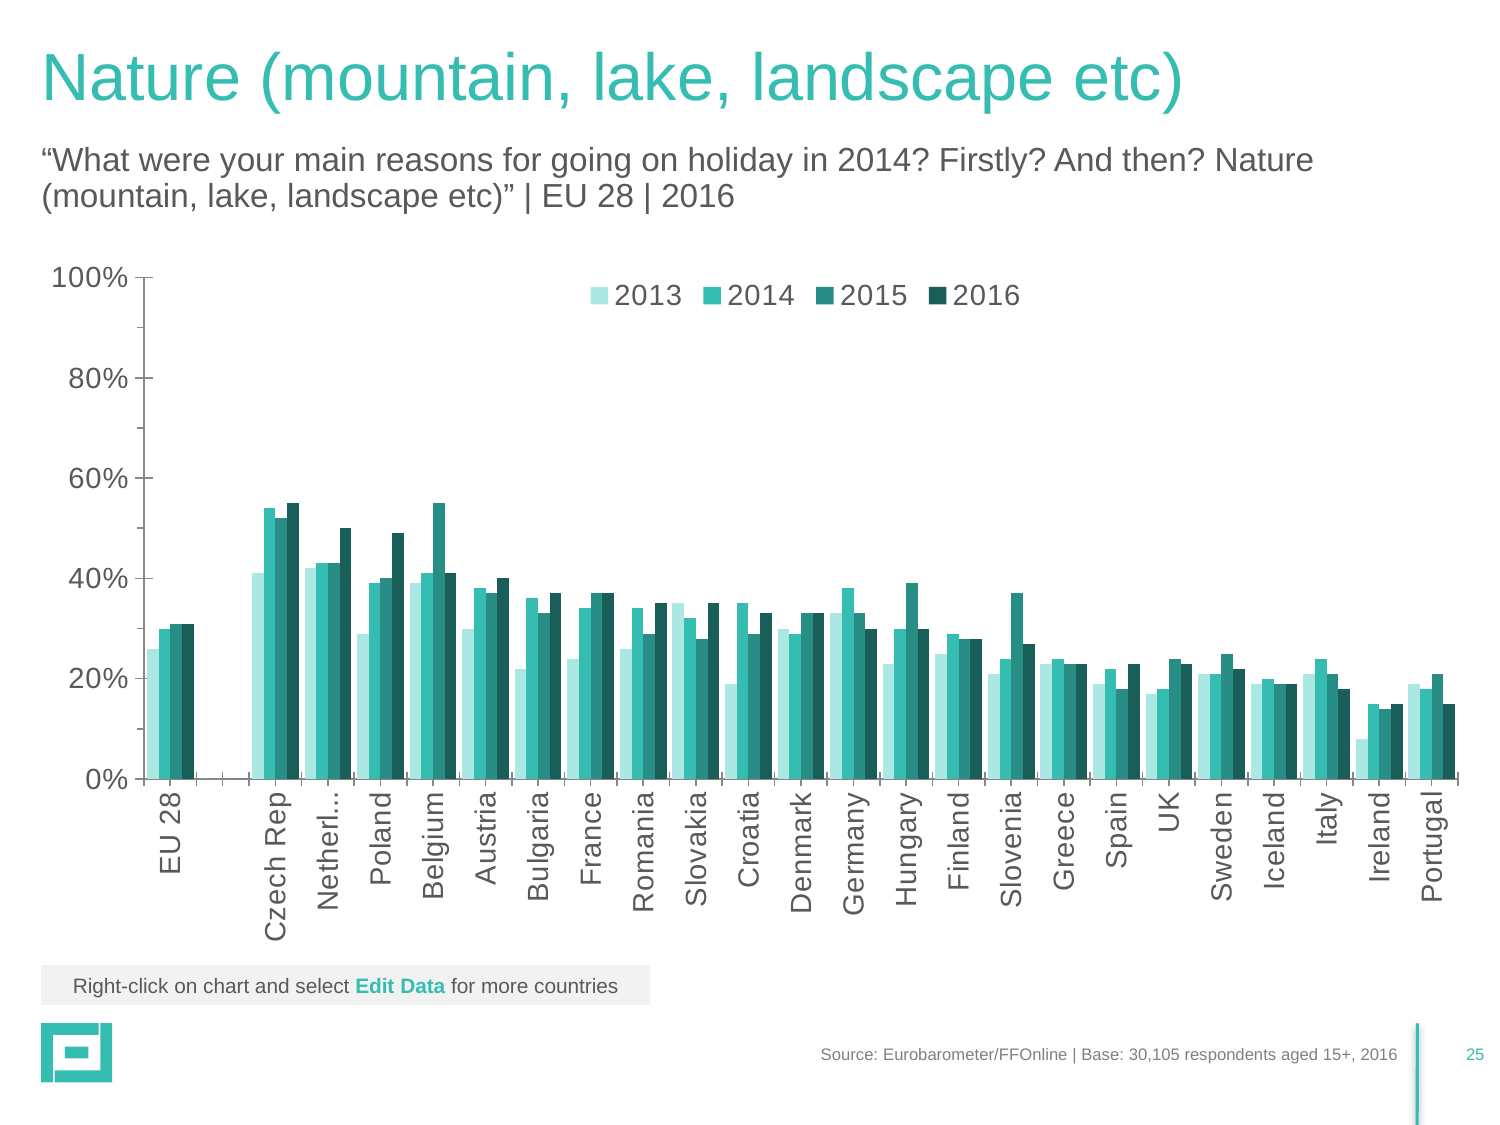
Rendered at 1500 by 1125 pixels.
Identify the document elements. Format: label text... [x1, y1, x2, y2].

title Nature (mountain, lake, landscape etc) [41, 42, 1459, 143]
list Source: Eurobarometer/FFOnline | Base: 30,105 respondents aged 15+, 2016 [112, 1039, 1414, 1072]
chart [40, 260, 1460, 953]
text_box Right-click on chart and select Edit Data for more countries [41, 965, 651, 1005]
list “What were your main reasons for going on holiday in 2014? Firstly? And then? Nature (mountain, lake, landscape etc)” | EU 28 | 2016 [41, 143, 1459, 216]
